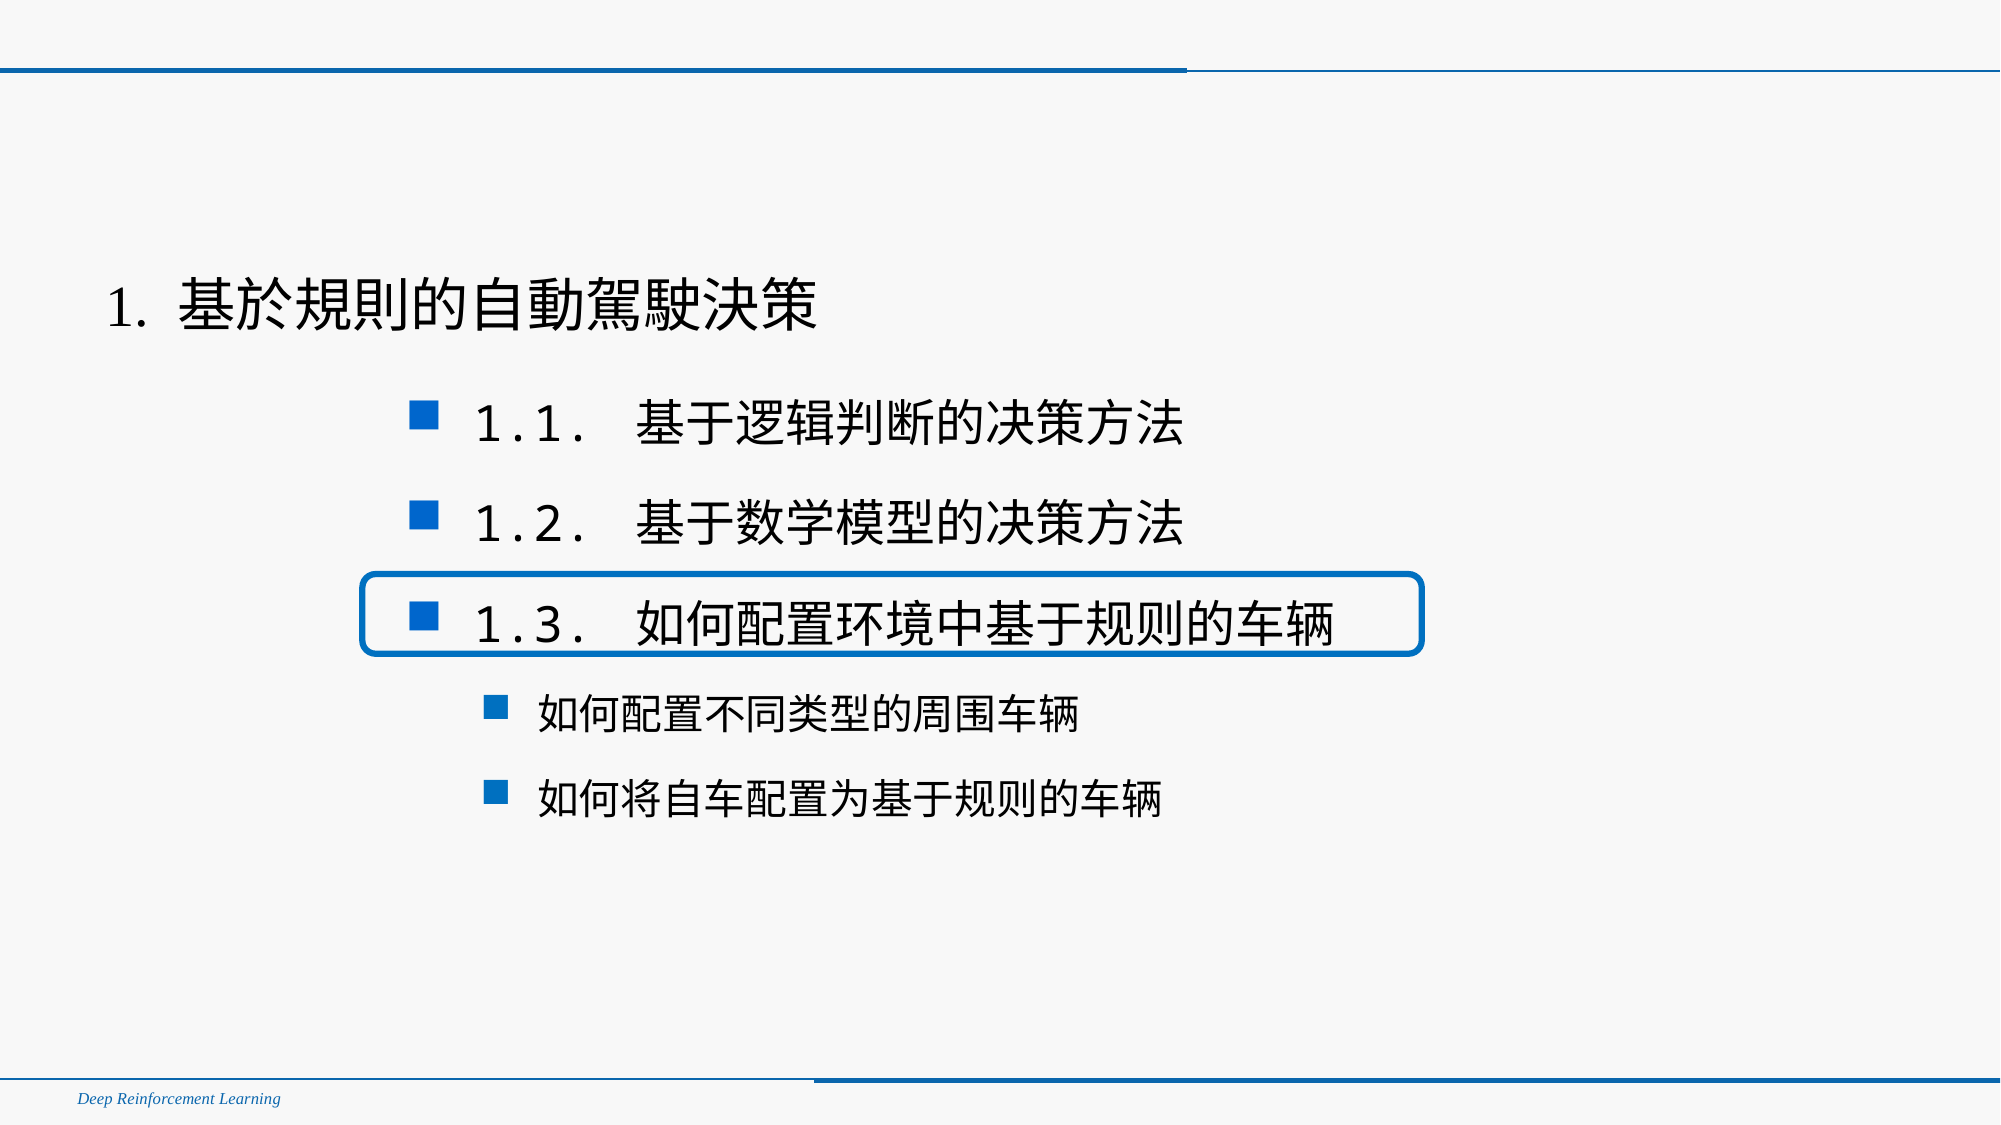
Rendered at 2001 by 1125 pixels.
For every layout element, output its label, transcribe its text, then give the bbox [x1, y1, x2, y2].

slide_number [1890, 1078, 1974, 1111]
list 1. 基於規則的自動駕駛決策 1.1. 基于逻辑判断的决策方法 1.2. 基于数学模型的决策方法 1.3. 如何配置环境中基于规则的车辆 如何配置不同类型的周围车辆 如何将自车配置为基于规则的车辆 [90, 226, 1955, 1073]
text_box [361, 572, 1423, 655]
